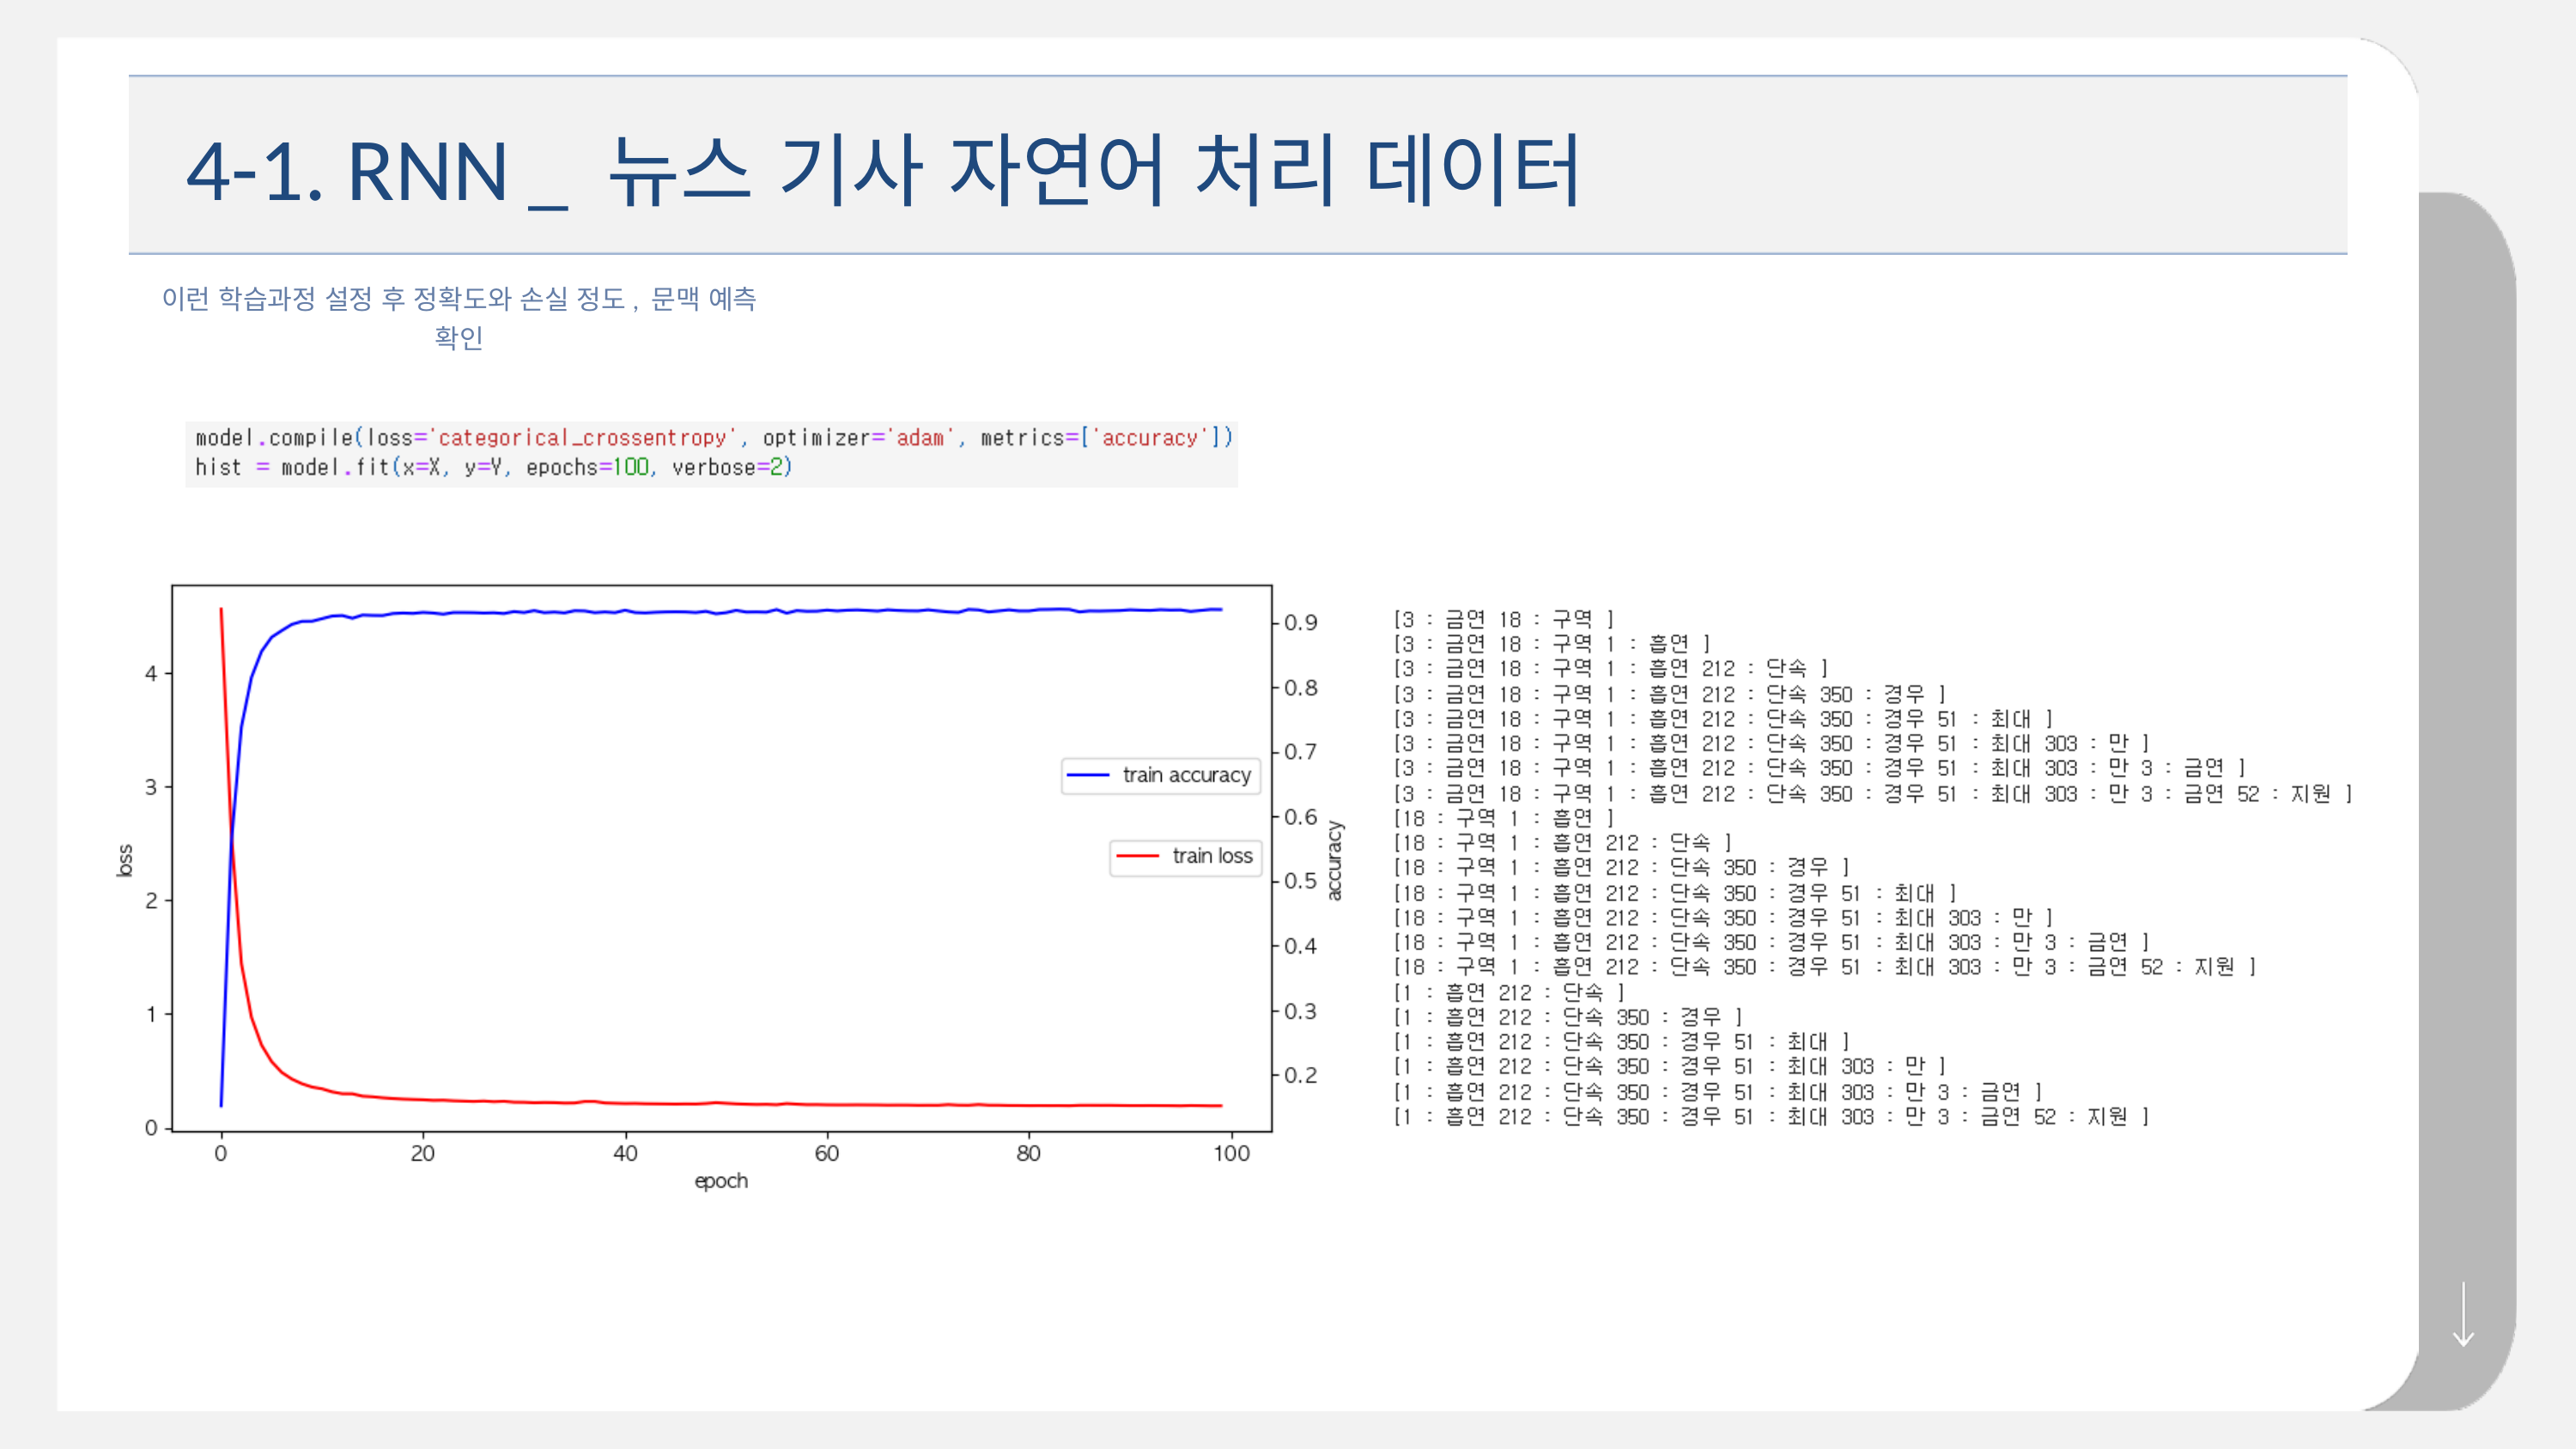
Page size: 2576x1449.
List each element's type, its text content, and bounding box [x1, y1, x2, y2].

text_box 이런 학습과정 설정 후 정확도와 손실 정도, 문맥 예측 확인 [157, 274, 544, 311]
picture [60, 0, 2576, 1449]
